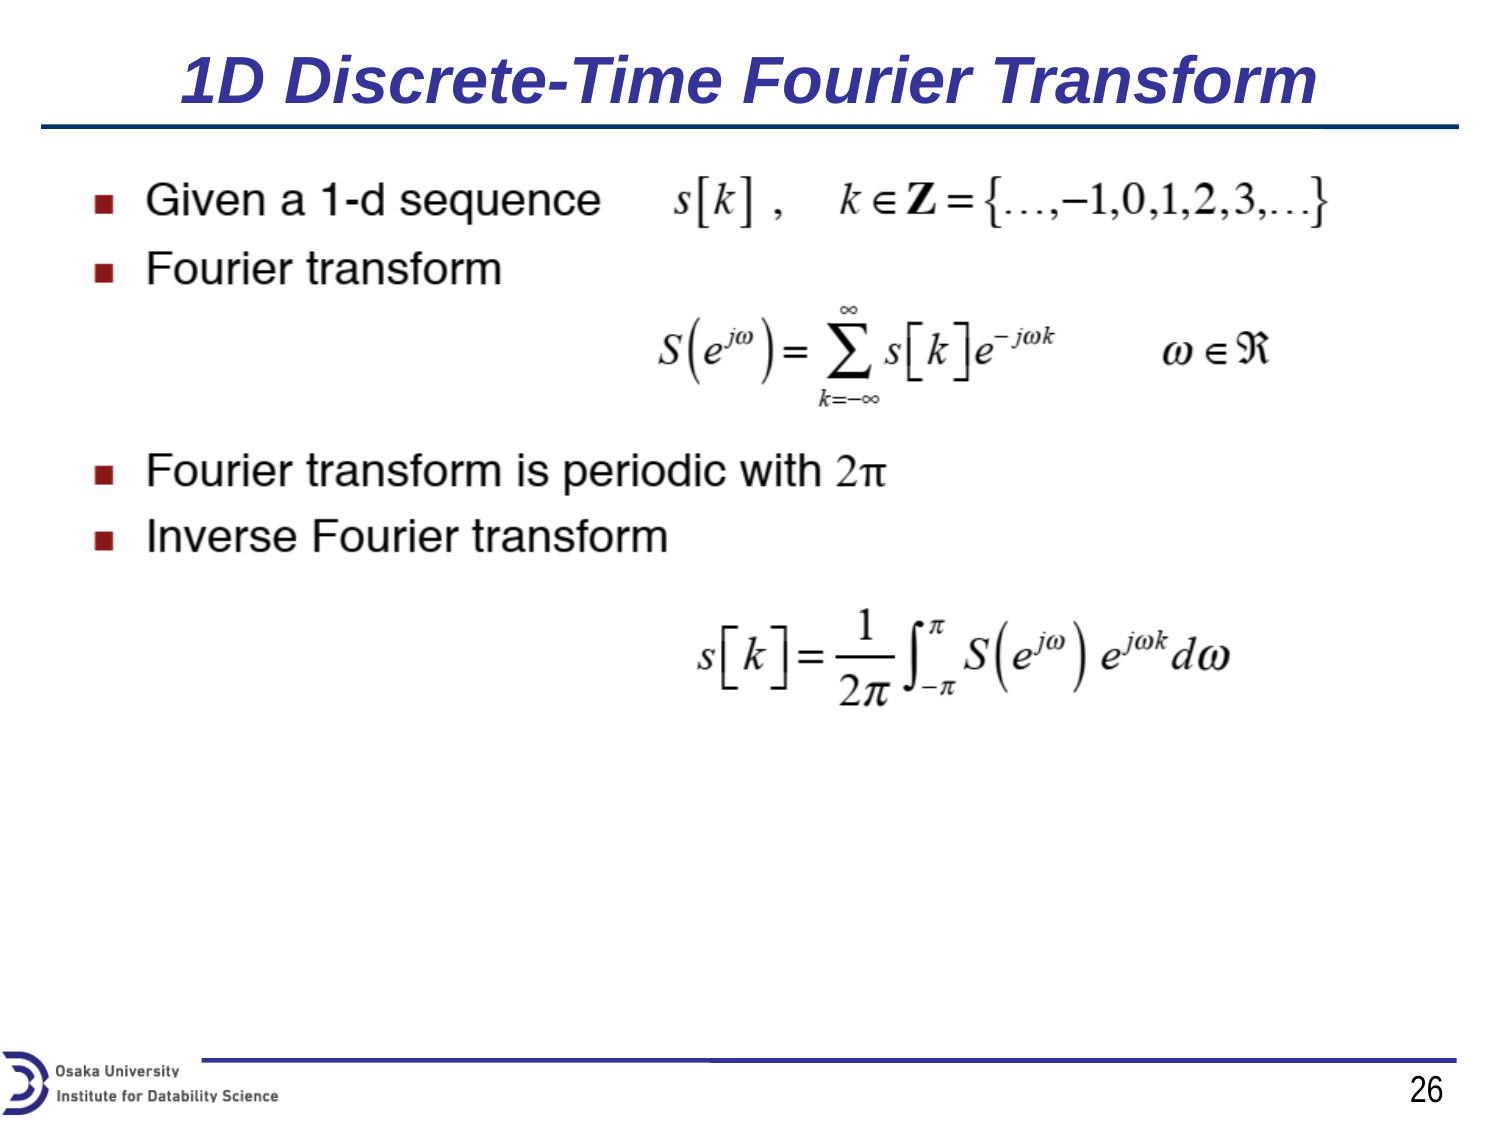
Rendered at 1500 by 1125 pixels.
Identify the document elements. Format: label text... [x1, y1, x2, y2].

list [89, 163, 1333, 726]
picture [0, 1046, 284, 1123]
slide_number 26 [1146, 1070, 1460, 1118]
title 1D Discrete-Time Fourier Transform [40, 0, 1460, 125]
